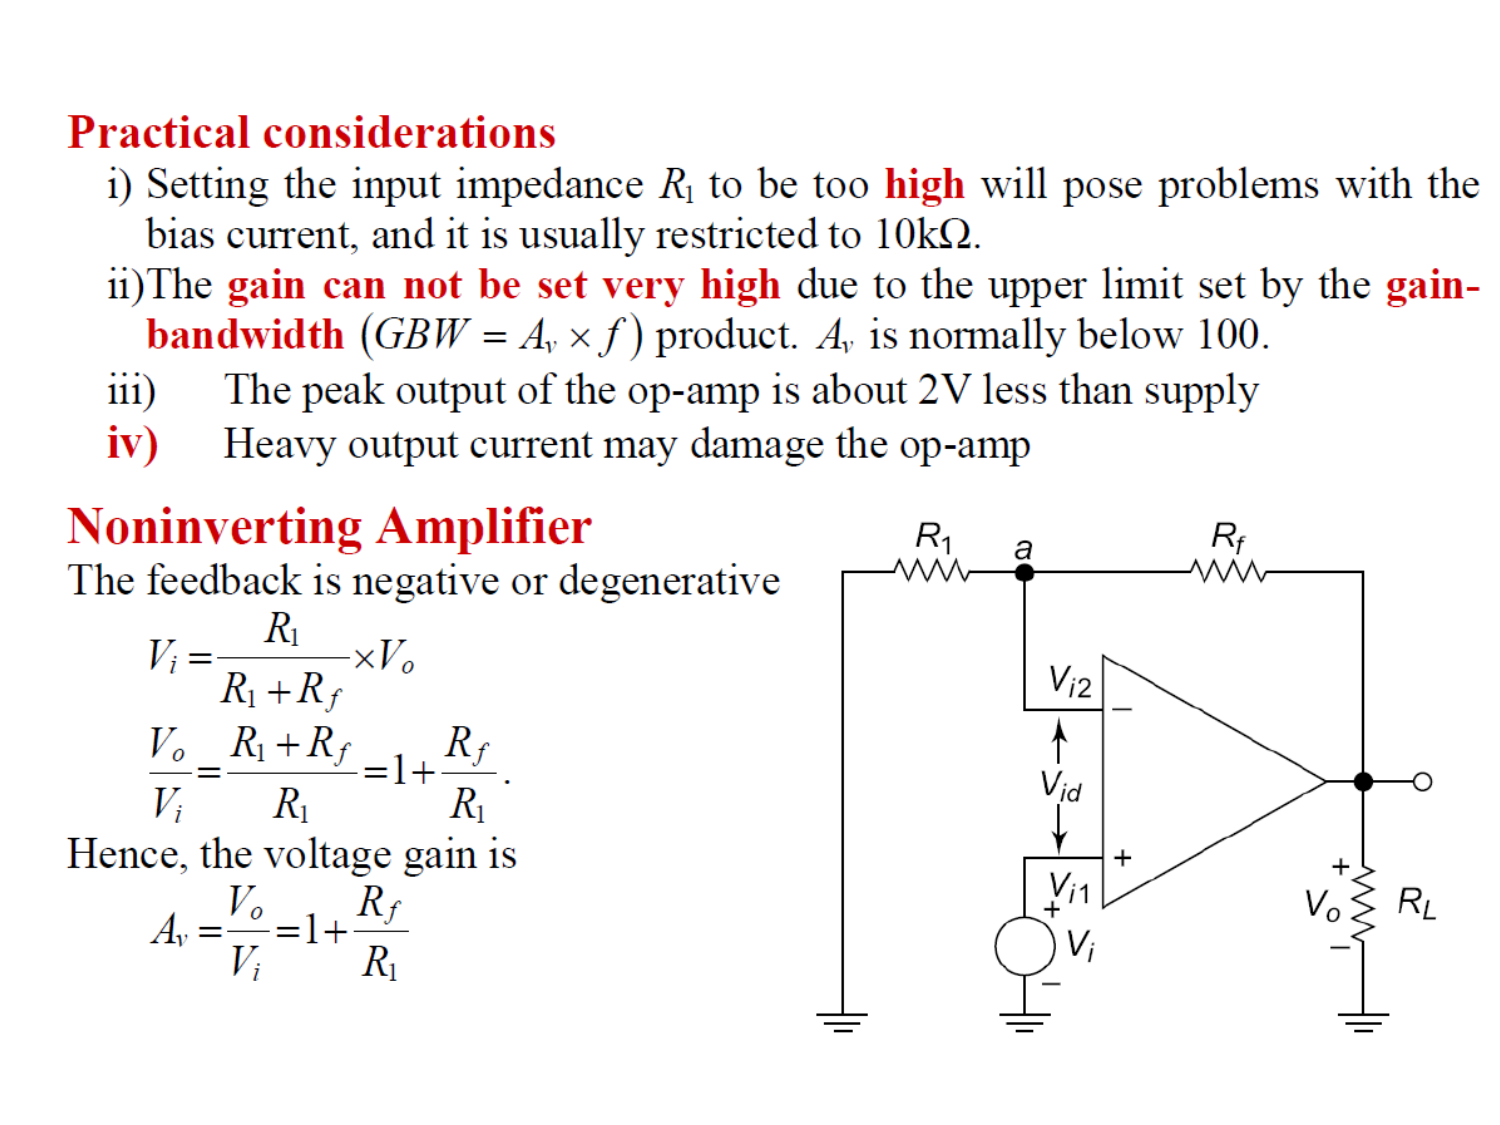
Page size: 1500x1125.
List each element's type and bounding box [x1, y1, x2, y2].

picture [57, 99, 1486, 1051]
